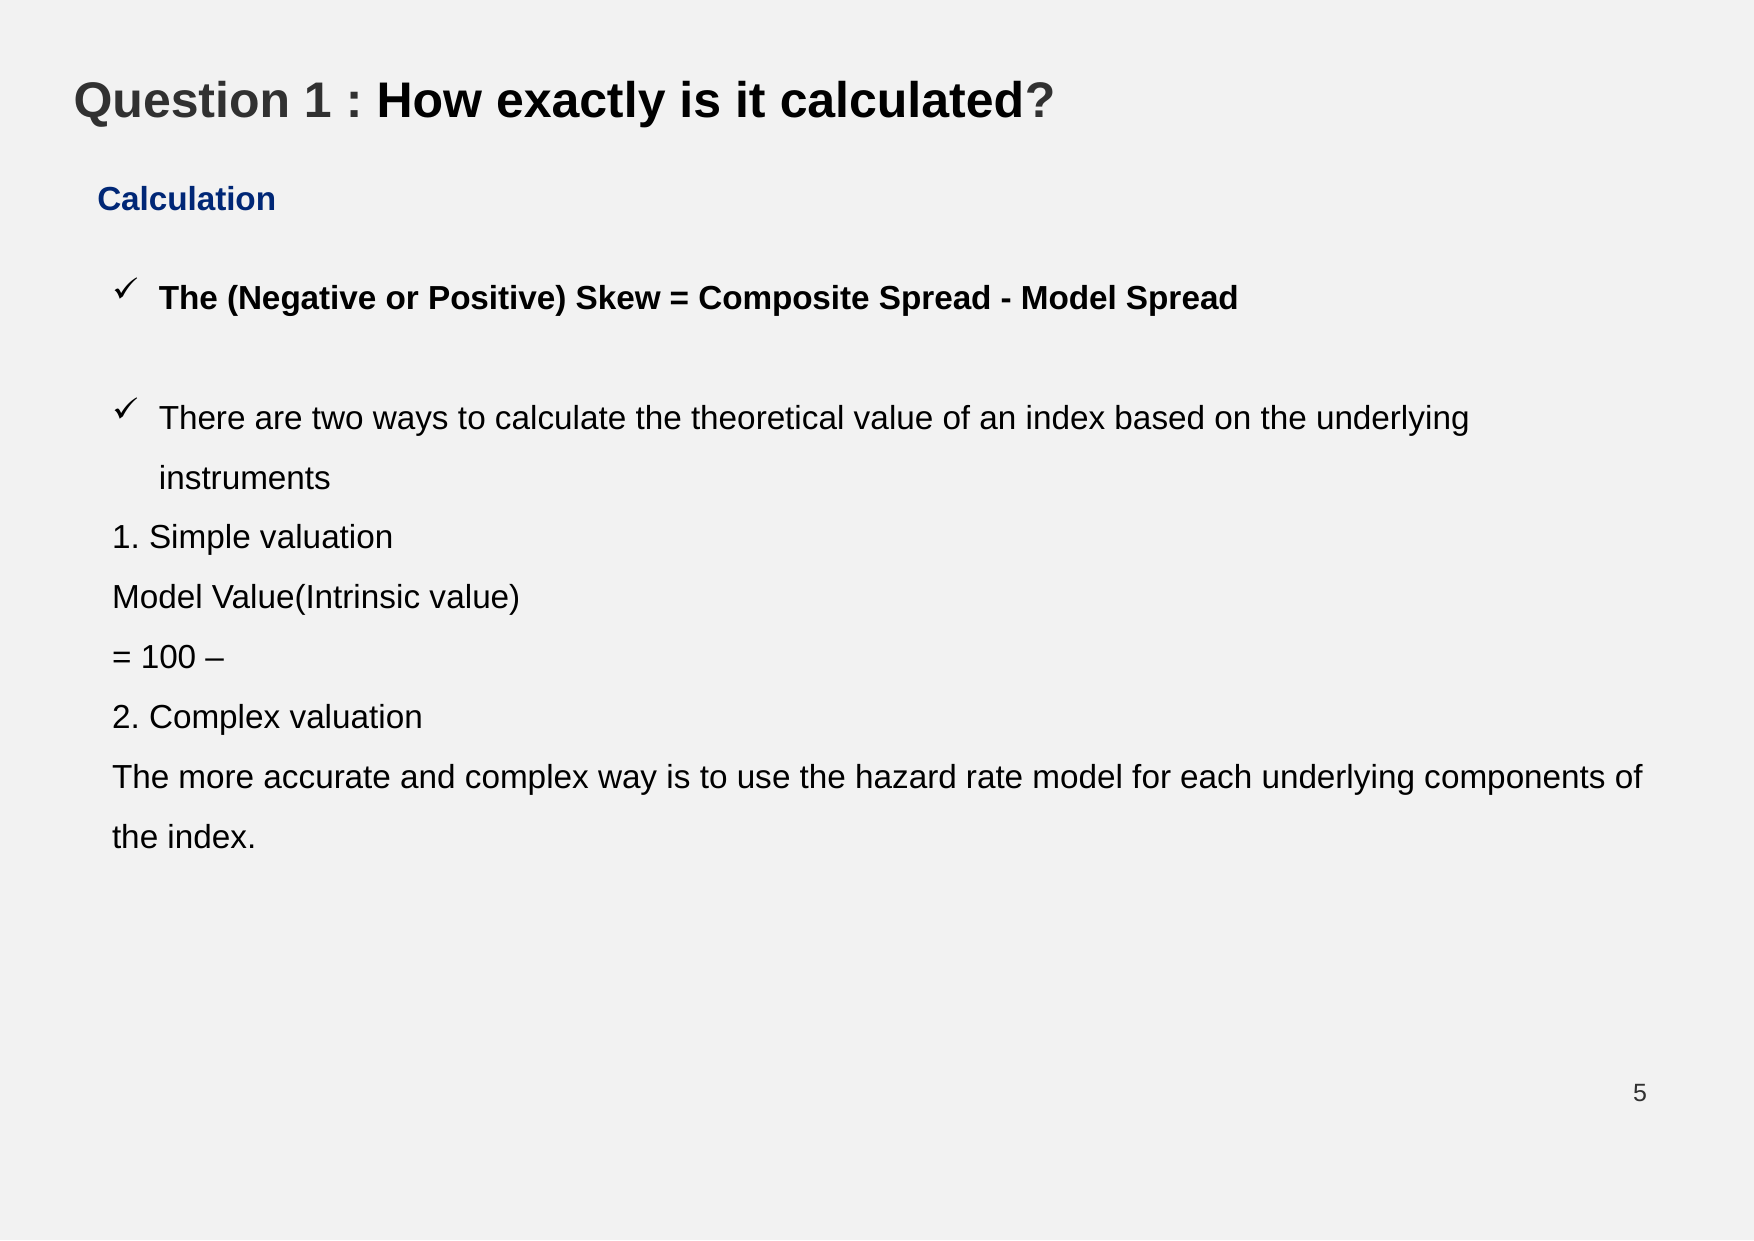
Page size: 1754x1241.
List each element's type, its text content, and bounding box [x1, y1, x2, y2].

list Question 1 : How exactly is it calculated? [73, 62, 1693, 178]
slide_number 5 [1618, 1069, 1713, 1116]
text_box Calculation [97, 177, 1495, 247]
